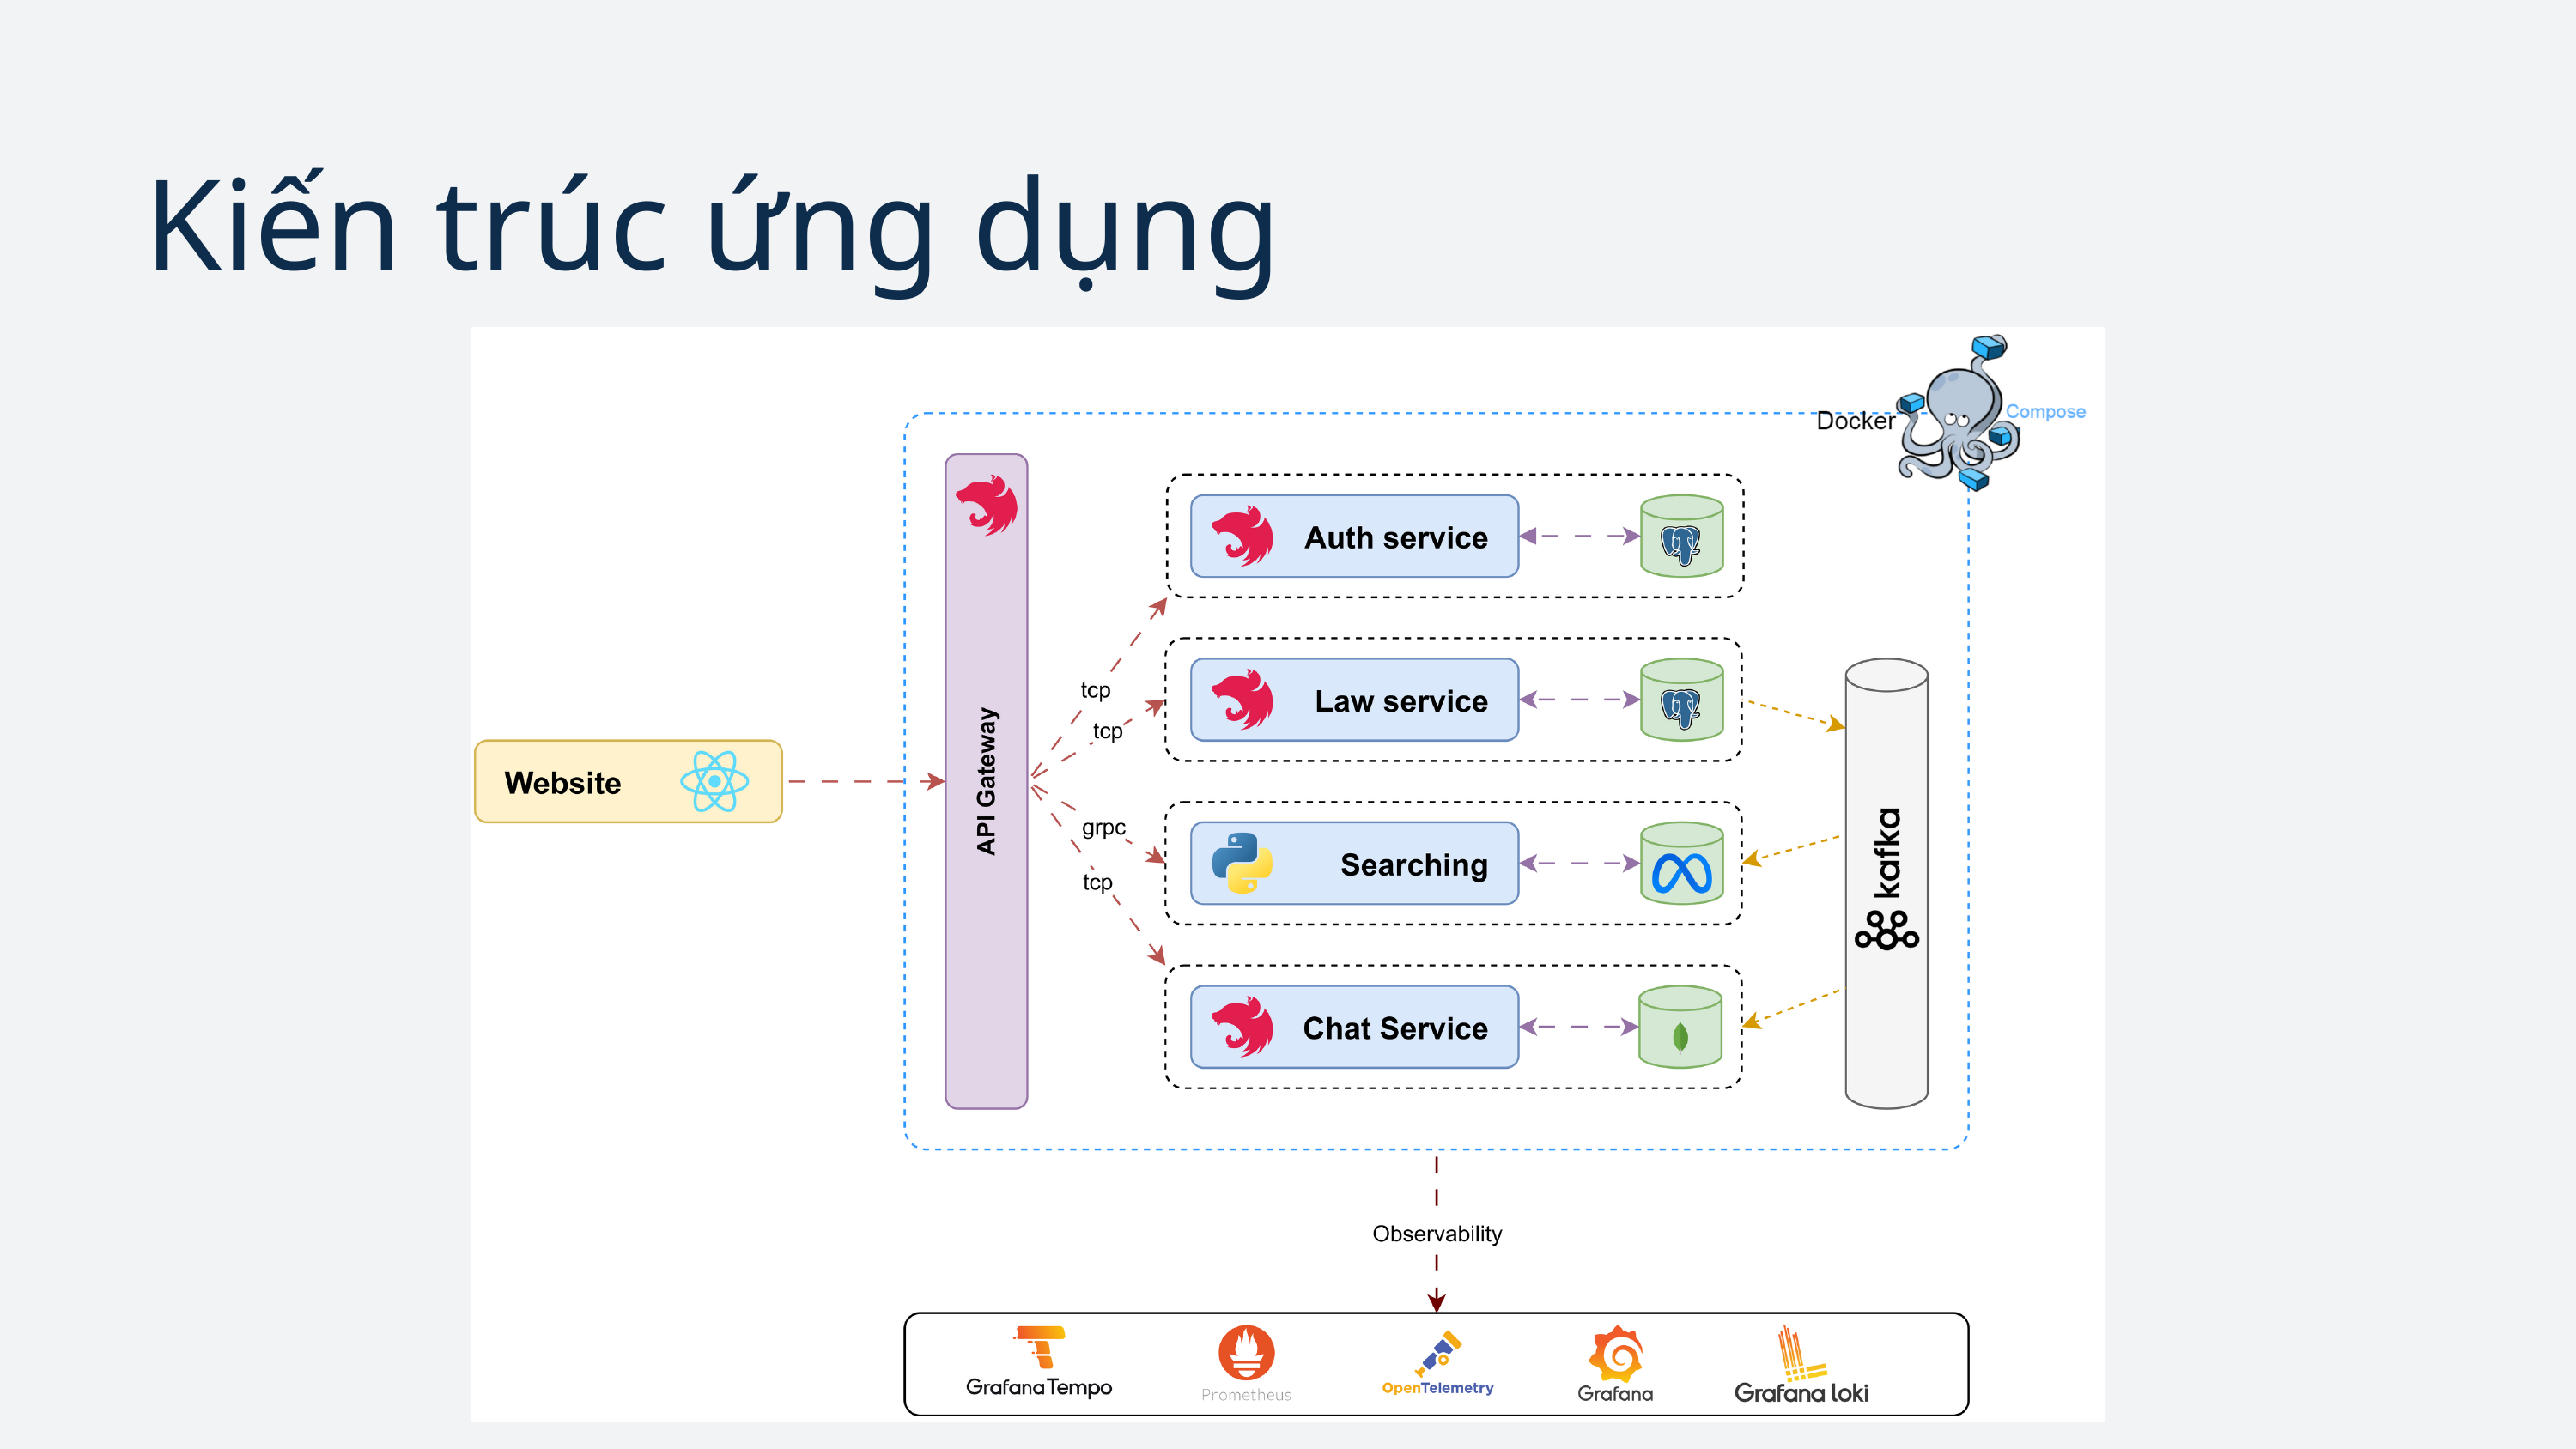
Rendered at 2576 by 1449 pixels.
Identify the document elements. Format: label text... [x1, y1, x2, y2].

text_box [471, 327, 2105, 1422]
text_box Kiến trúc ứng dụng [144, 144, 2270, 295]
